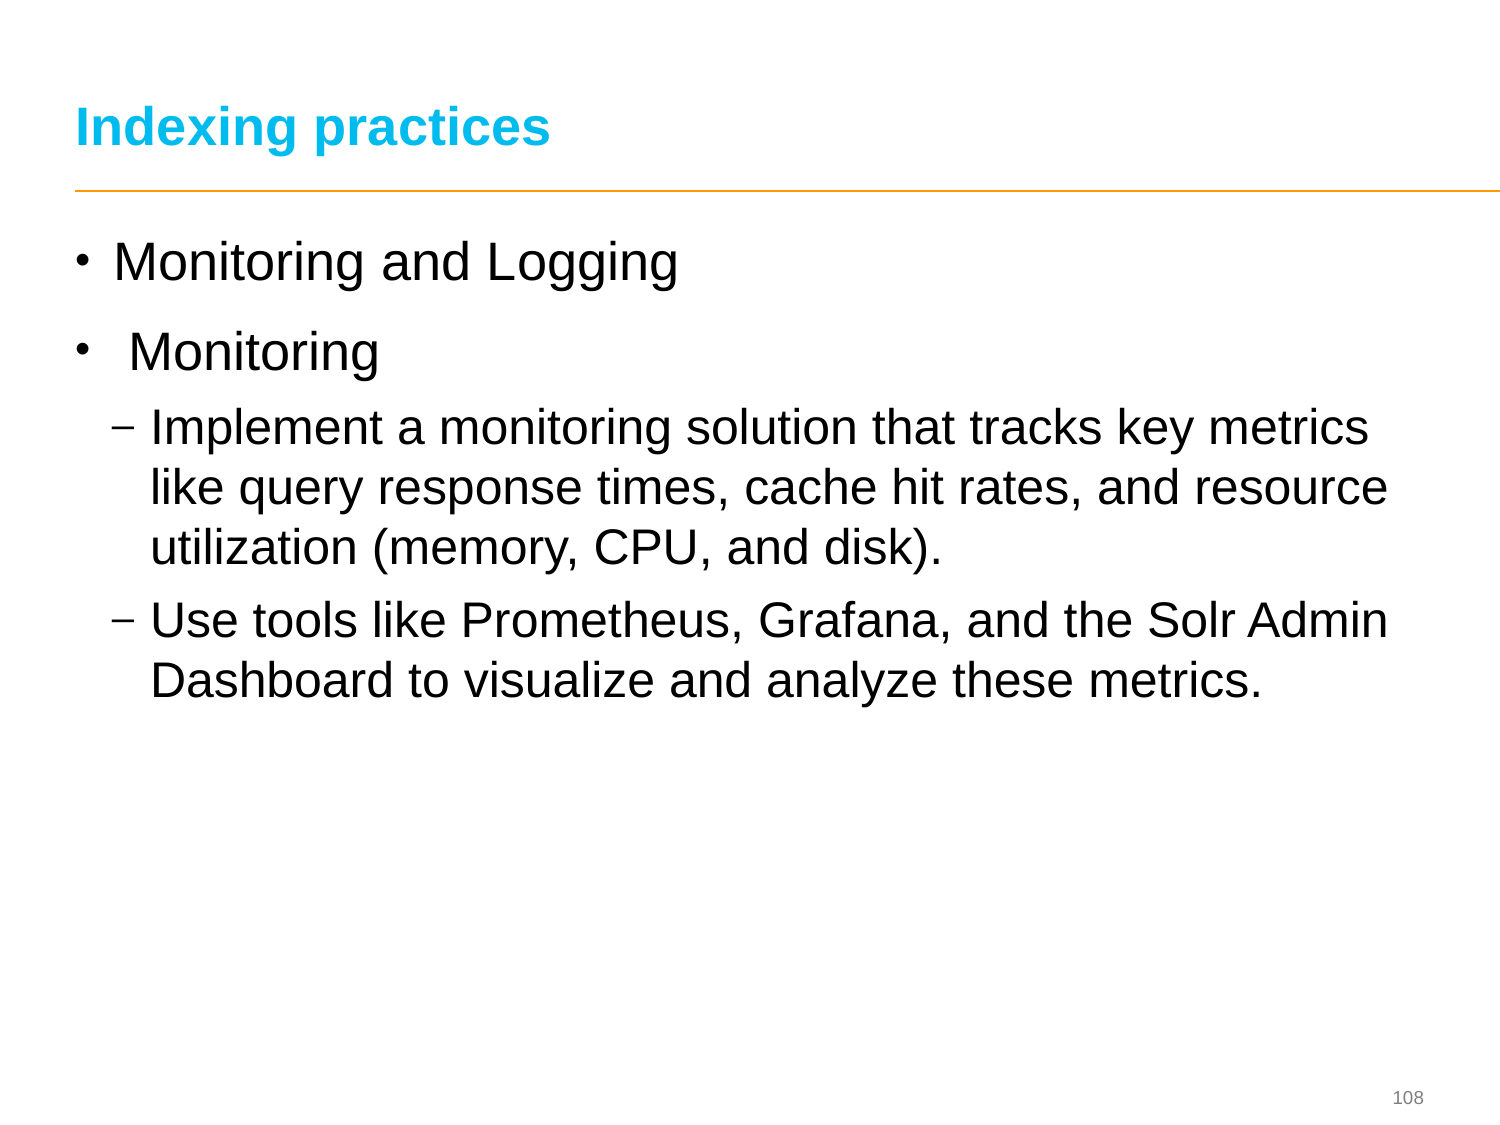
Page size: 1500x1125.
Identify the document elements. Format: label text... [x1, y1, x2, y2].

list Monitoring and Logging Monitoring Implement a monitoring solution that tracks key metrics like query response times, cache hit rates, and resource utilization (memory, CPU, and disk). Use tools like Prometheus, Grafana, and the Solr Admin Dashboard to visualize and analyze these metrics. [75, 226, 1425, 1018]
title Indexing practices [75, 27, 1422, 157]
